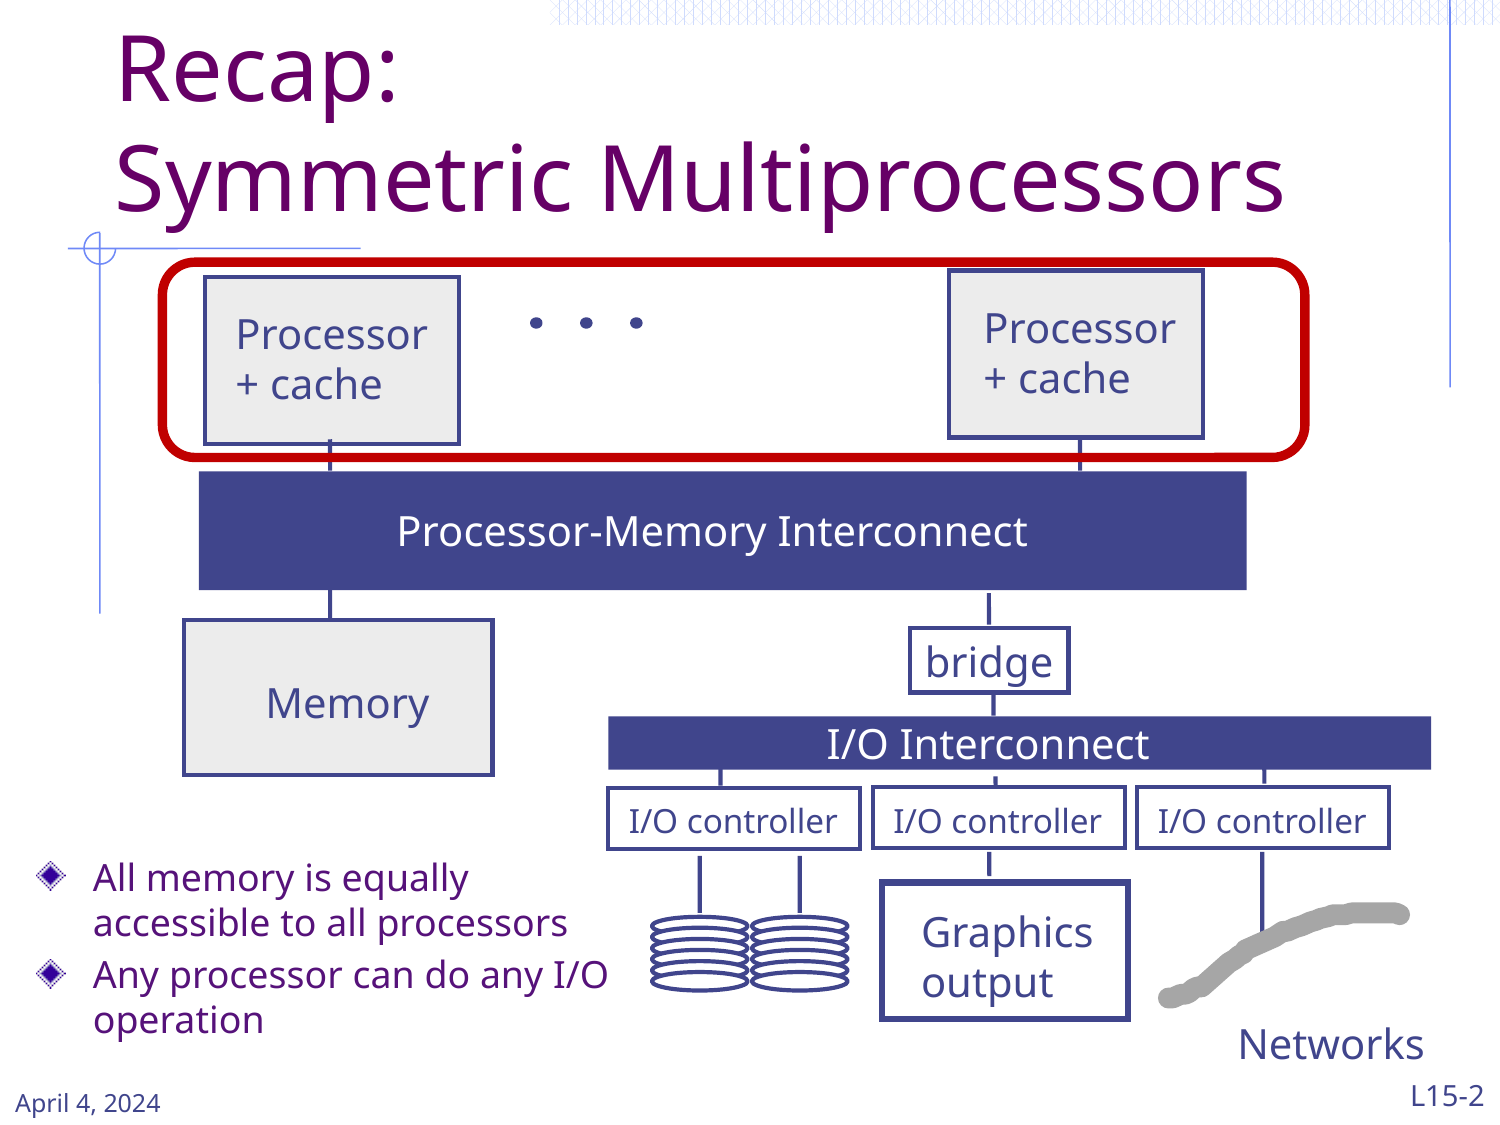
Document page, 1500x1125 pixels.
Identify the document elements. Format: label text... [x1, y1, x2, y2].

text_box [531, 319, 641, 327]
text_box Memory [250, 669, 445, 734]
picture [36, 959, 66, 989]
slide_number L15-2 [1187, 1049, 1500, 1125]
title Recap: Symmetric Multiprocessors [99, 49, 1376, 238]
text_box [162, 262, 1305, 458]
picture [36, 861, 66, 891]
text_box bridge [909, 628, 1069, 693]
text_box [184, 620, 493, 776]
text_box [605, 694, 1445, 1077]
text_box Processor-Memory Interconnect [381, 497, 1043, 562]
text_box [948, 270, 1204, 471]
list All memory is equally accessible to all processors Any processor can do any I/O operation [21, 846, 600, 1071]
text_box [204, 276, 460, 471]
text_box [198, 471, 1247, 591]
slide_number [0, 1049, 313, 1125]
